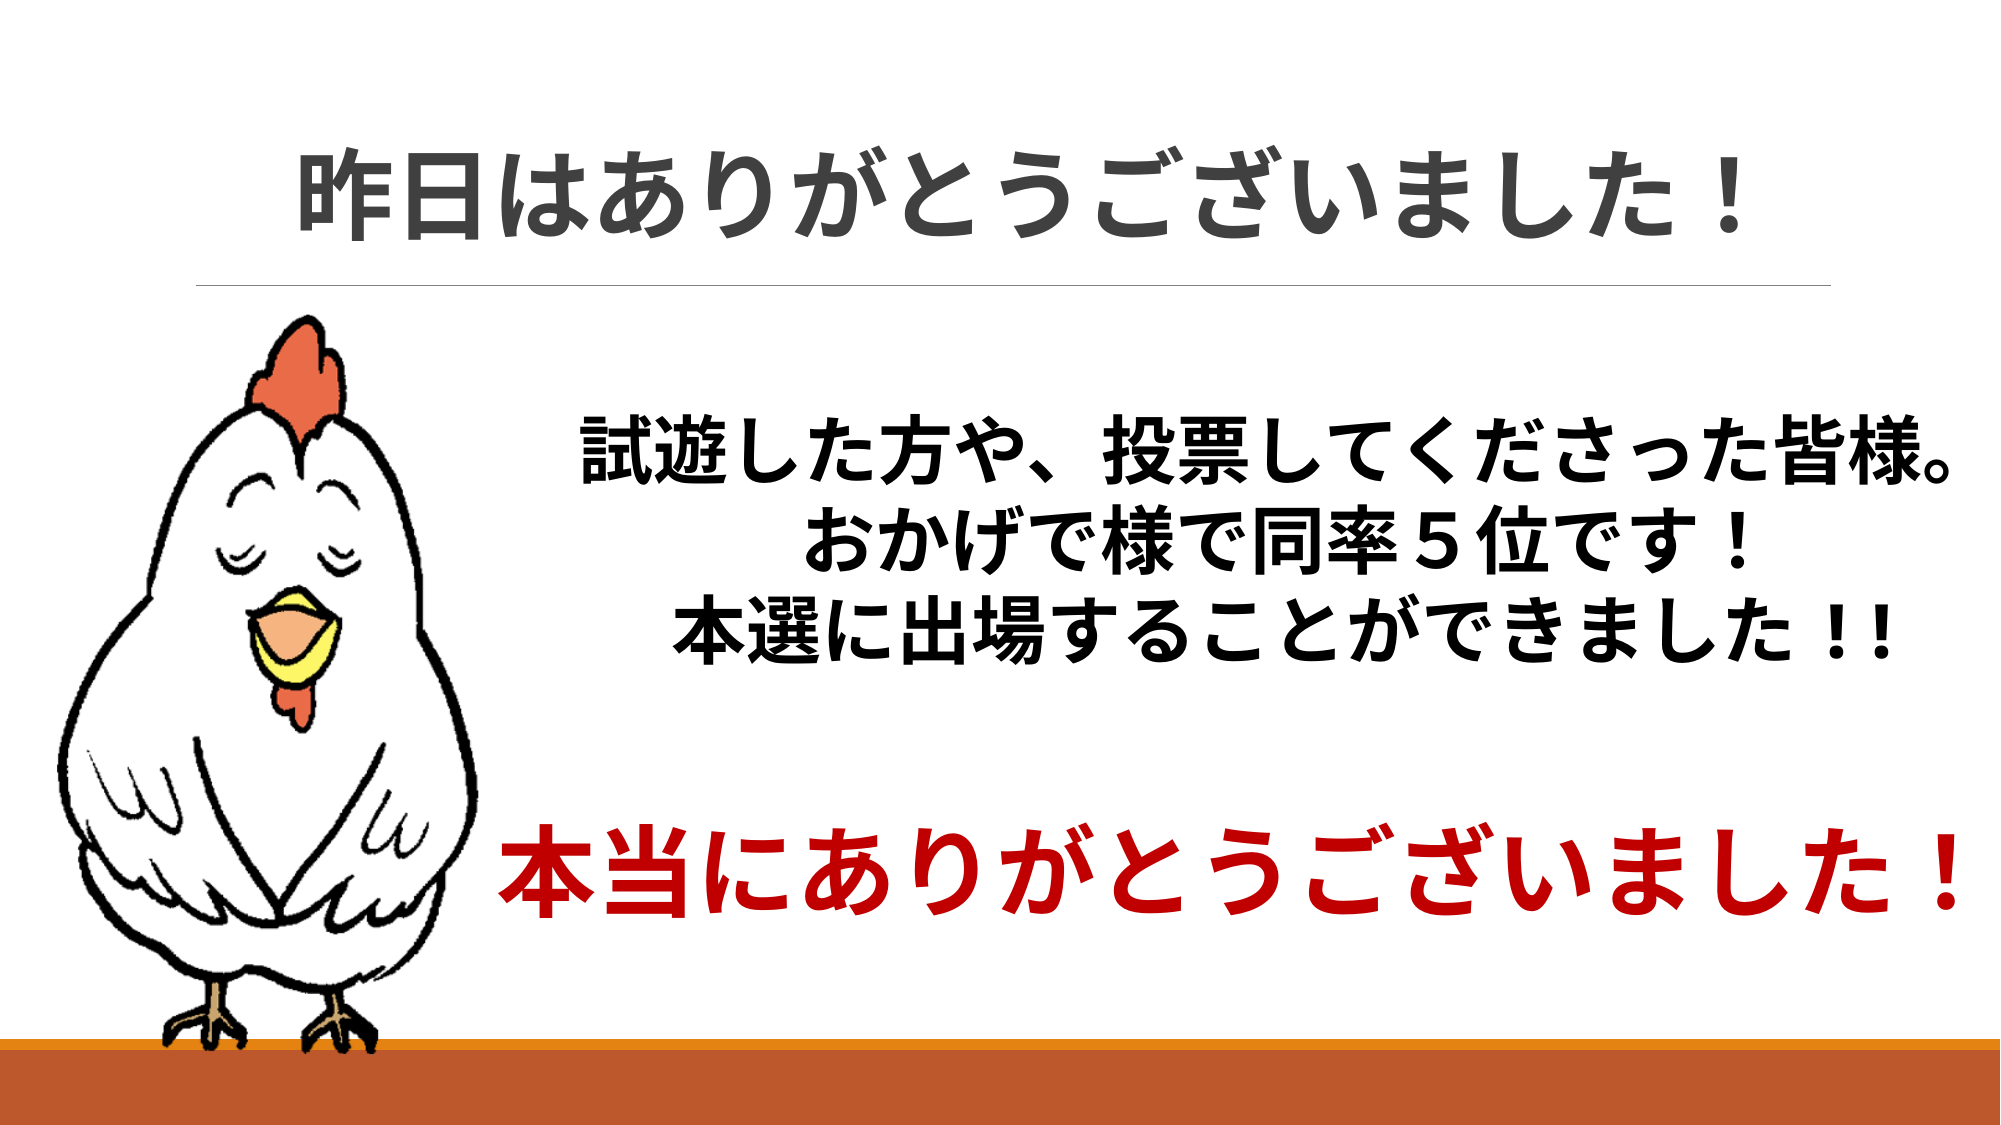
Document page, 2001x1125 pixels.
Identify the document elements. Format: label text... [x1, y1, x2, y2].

text_box 試遊した方や、投票してくださった皆様。 おかげで様で同率５位です！ 本選に出場することができました!! [634, 396, 2000, 682]
picture [0, 312, 626, 1057]
title 昨日はありがとうございました！ [211, 22, 1862, 261]
text_box 本当にありがとうございました！ [634, 802, 2000, 937]
